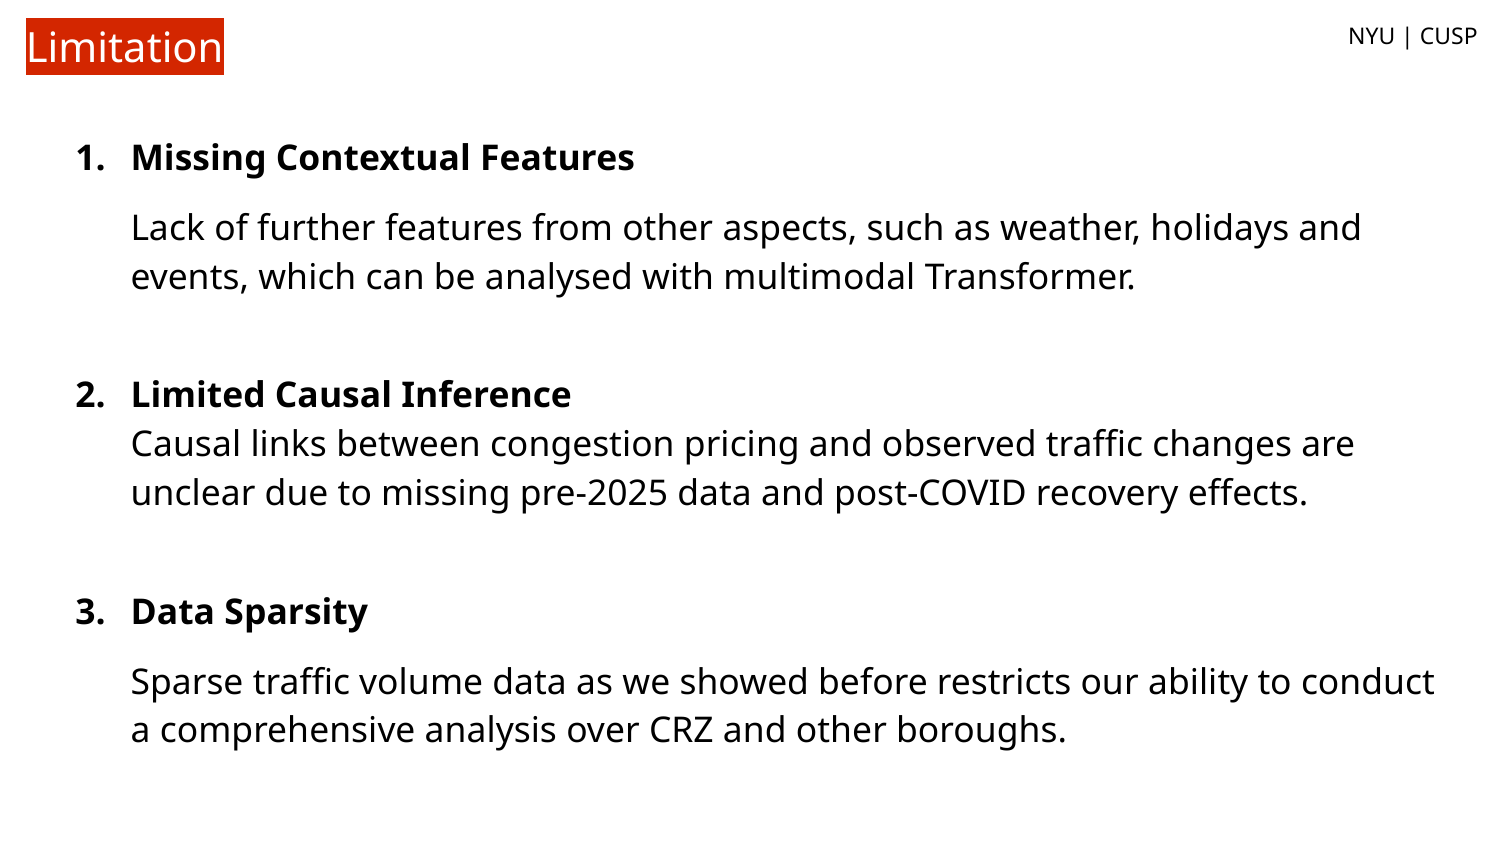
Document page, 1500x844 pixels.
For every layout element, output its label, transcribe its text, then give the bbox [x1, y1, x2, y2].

text_box NYU | CUSP [1333, 6, 1495, 58]
text_box Missing Contextual Features Lack of further features from other aspects, such as weather, holidays and events, which can be analysed with multimodal Transformer. Limited Causal Inference Causal links between congestion pricing and observed traffic changes are unclear due to missing pre-2025 data and post-COVID recovery effects. Data Sparsity Sparse traffic volume data as we showed before restricts our ability to conduct a comprehensive analysis over CRZ and other boroughs. [40, 113, 1460, 812]
text_box Limitation [10, 6, 578, 89]
